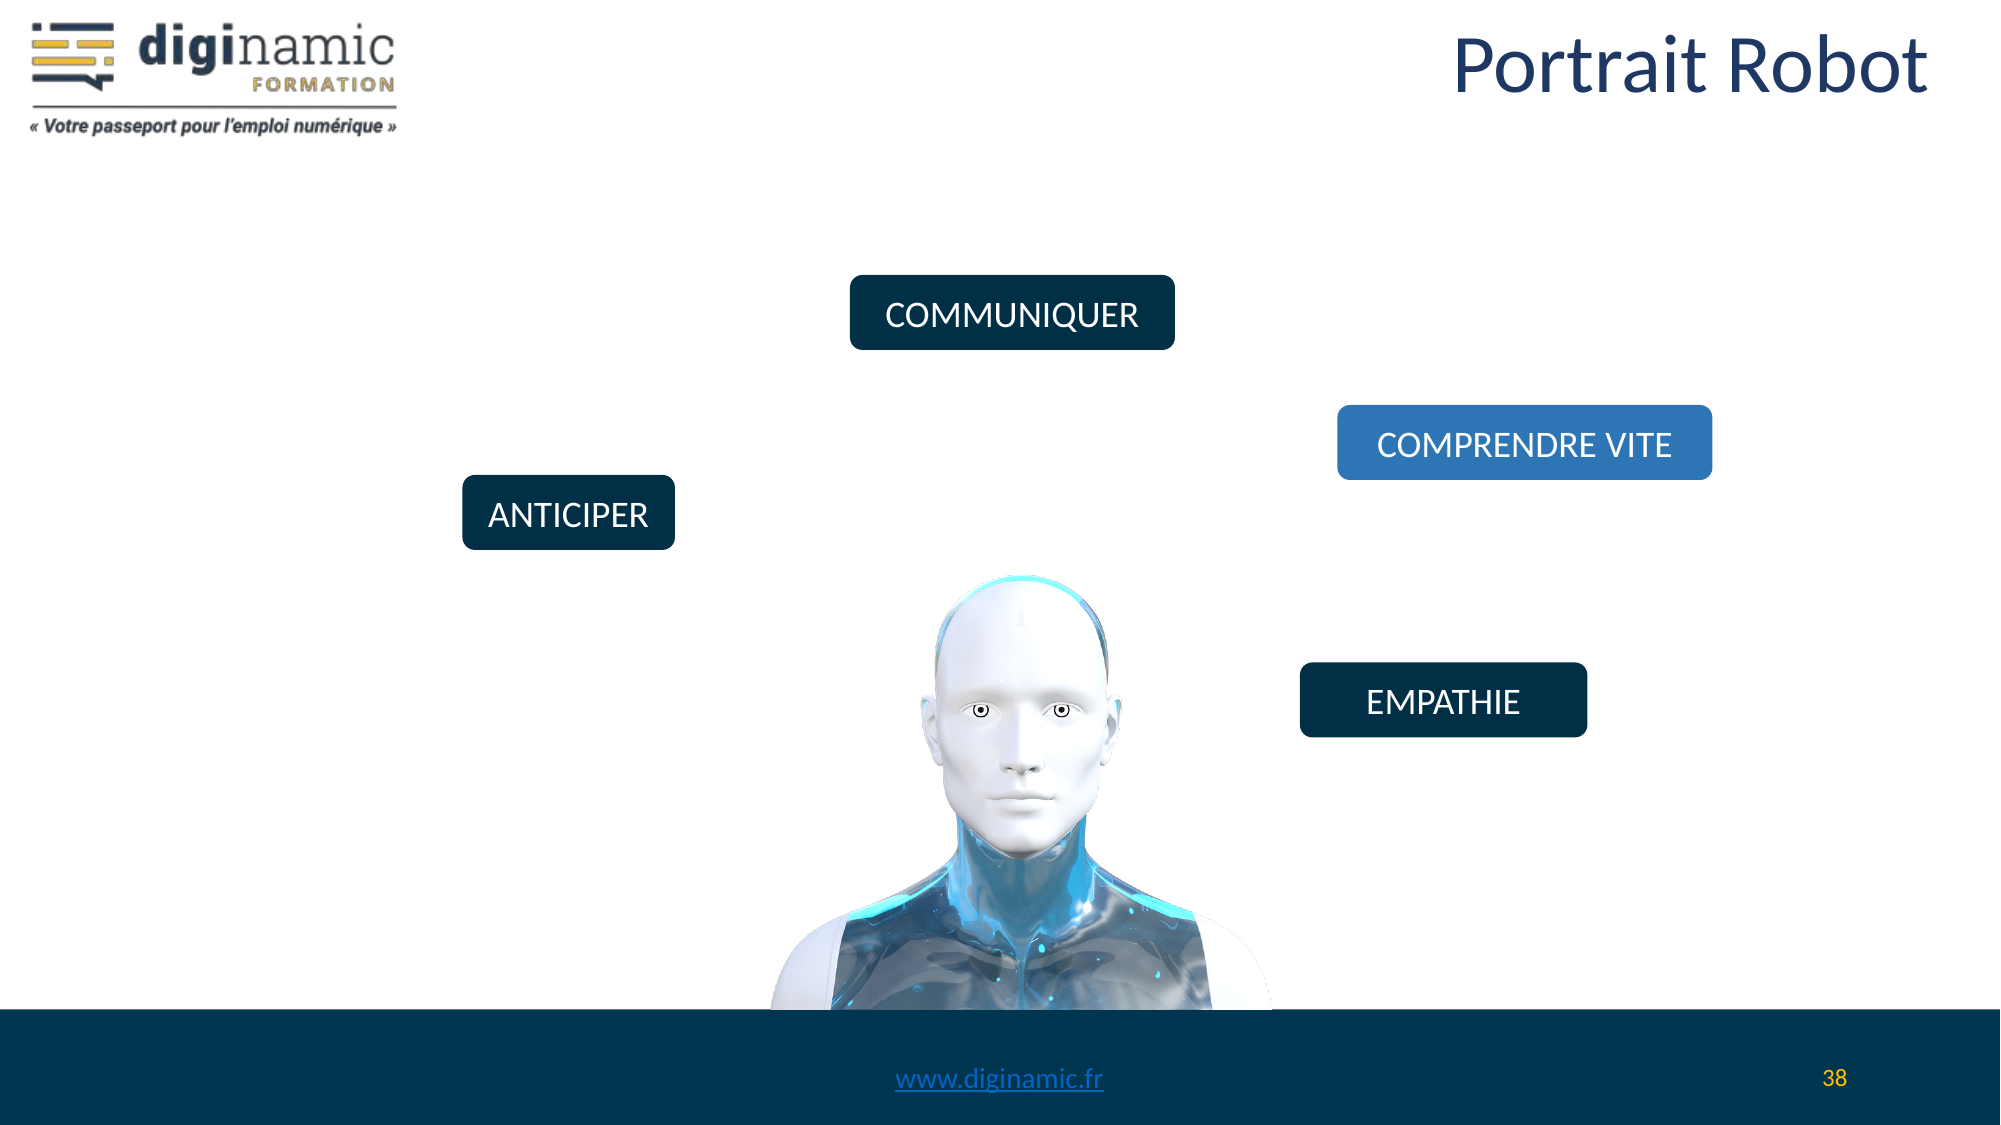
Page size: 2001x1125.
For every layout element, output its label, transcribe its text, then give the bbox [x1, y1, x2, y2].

footer www.diginamic.fr [893, 1058, 1107, 1125]
text_box EMPATHIE [1299, 662, 1588, 738]
text_box COMMUNIQUER [849, 274, 1175, 350]
text_box ANTICIPER [462, 474, 675, 550]
picture [15, 20, 414, 138]
slide_number ‹#› [1817, 1060, 1852, 1125]
text_box COMPRENDRE VITE [1337, 404, 1713, 480]
picture [758, 531, 1284, 1009]
title Portrait Robot [1449, 7, 1947, 198]
